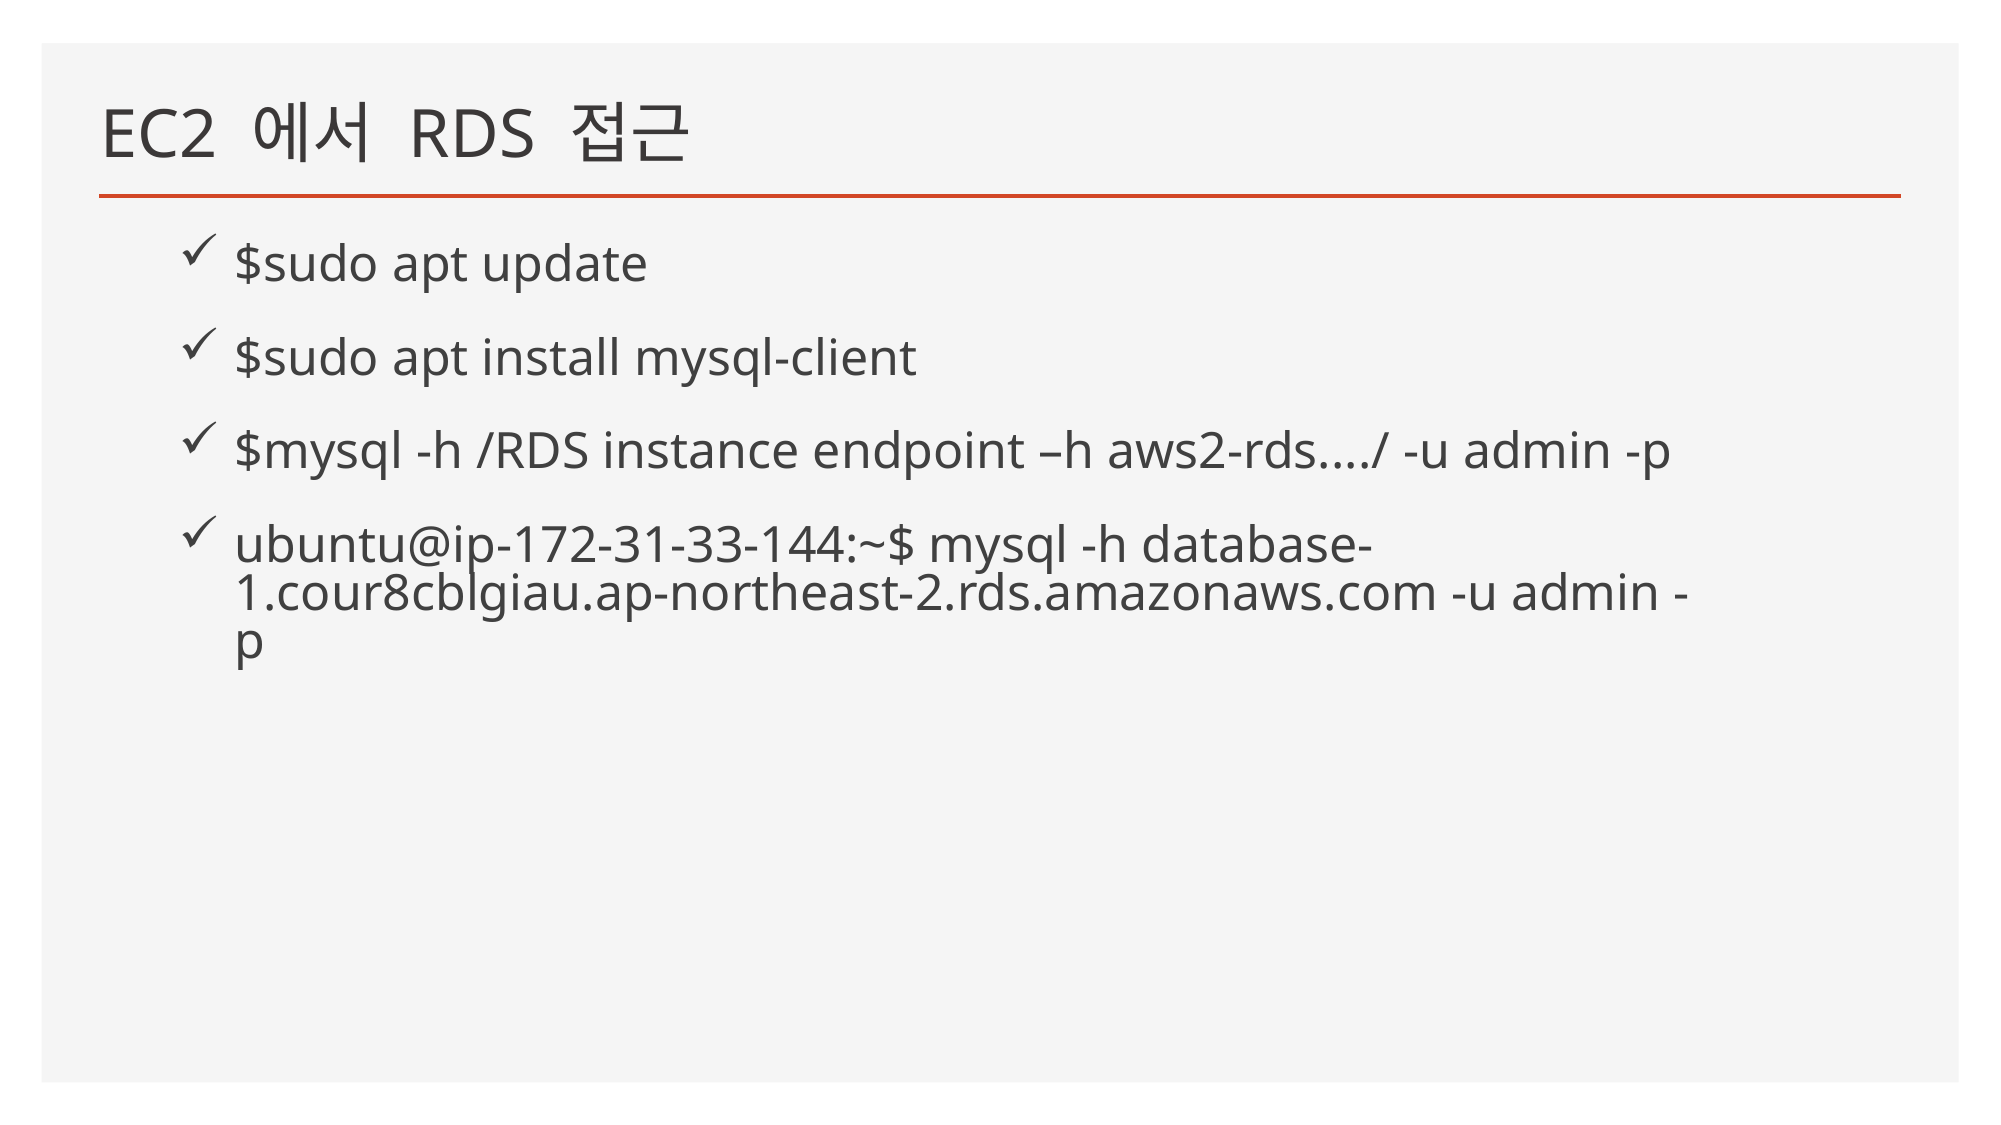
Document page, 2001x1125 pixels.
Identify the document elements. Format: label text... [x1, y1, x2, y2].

title EC2 에서 RDS 접근 [85, 73, 1214, 179]
list $sudo apt update $sudo apt install mysql-client $mysql -h /RDS instance endpoint –h aws2-rds..../ -u admin -p ubuntu@ip-172-31-33-144:~$ mysql -h database-1.cour8cblgiau.ap-northeast-2.rds.amazonaws.com -u admin -p [88, 235, 1714, 888]
